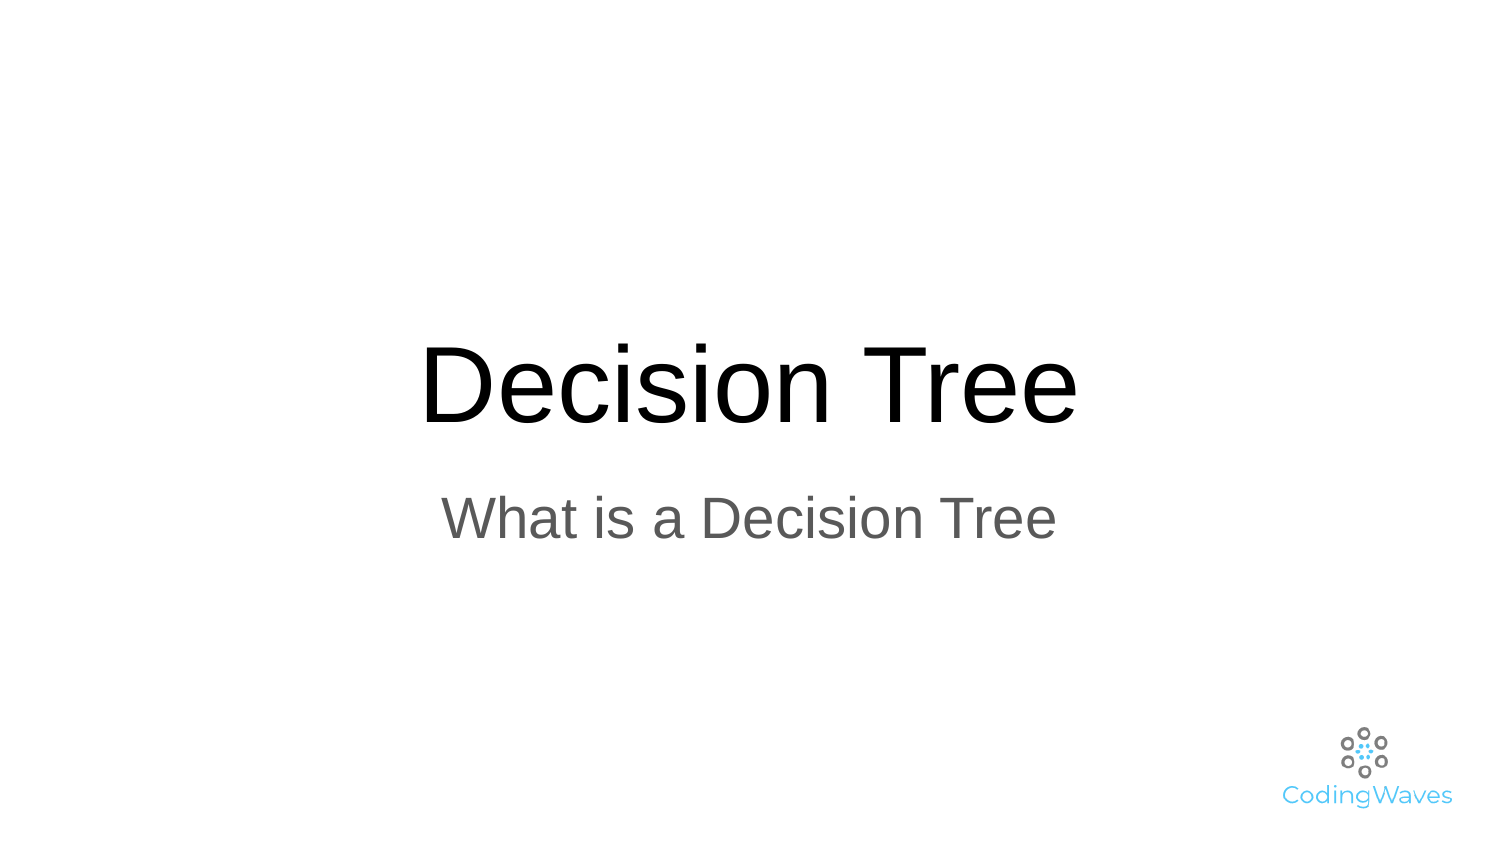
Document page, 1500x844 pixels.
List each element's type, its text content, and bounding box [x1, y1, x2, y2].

subtitle What is a Decision Tree [51, 464, 1449, 595]
title Decision Tree [51, 122, 1449, 459]
picture [1277, 719, 1461, 814]
